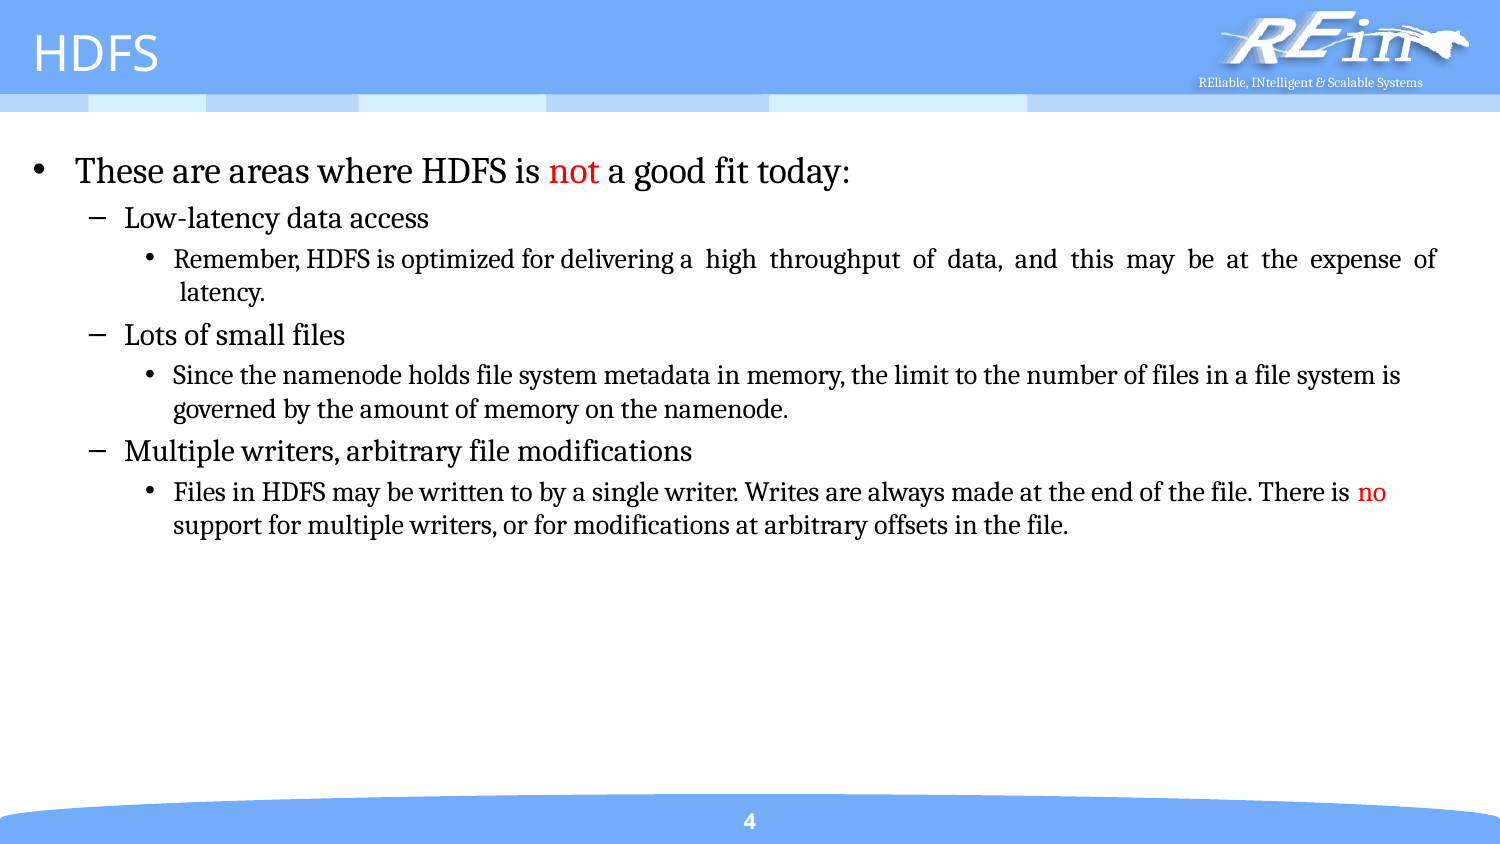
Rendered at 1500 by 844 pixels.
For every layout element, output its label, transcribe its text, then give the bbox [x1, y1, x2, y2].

slide_number 4 [667, 802, 833, 842]
list These are areas where HDFS is not a good fit today: Low-latency data access Remember, HDFS is optimized for delivering a high throughput of data, and this may be at the expense of latency. Lots of small files Since the namenode holds file system metadata in memory, the limit to the number of files in a file system is governed by the amount of memory on the namenode. Multiple writers, arbitrary file modifications Files in HDFS may be written to by a single writer. Writes are always made at the end of the file. There is no support for multiple writers, or for modifications at arbitrary offsets in the file. [17, 138, 1459, 786]
title HDFS [17, 17, 1136, 86]
